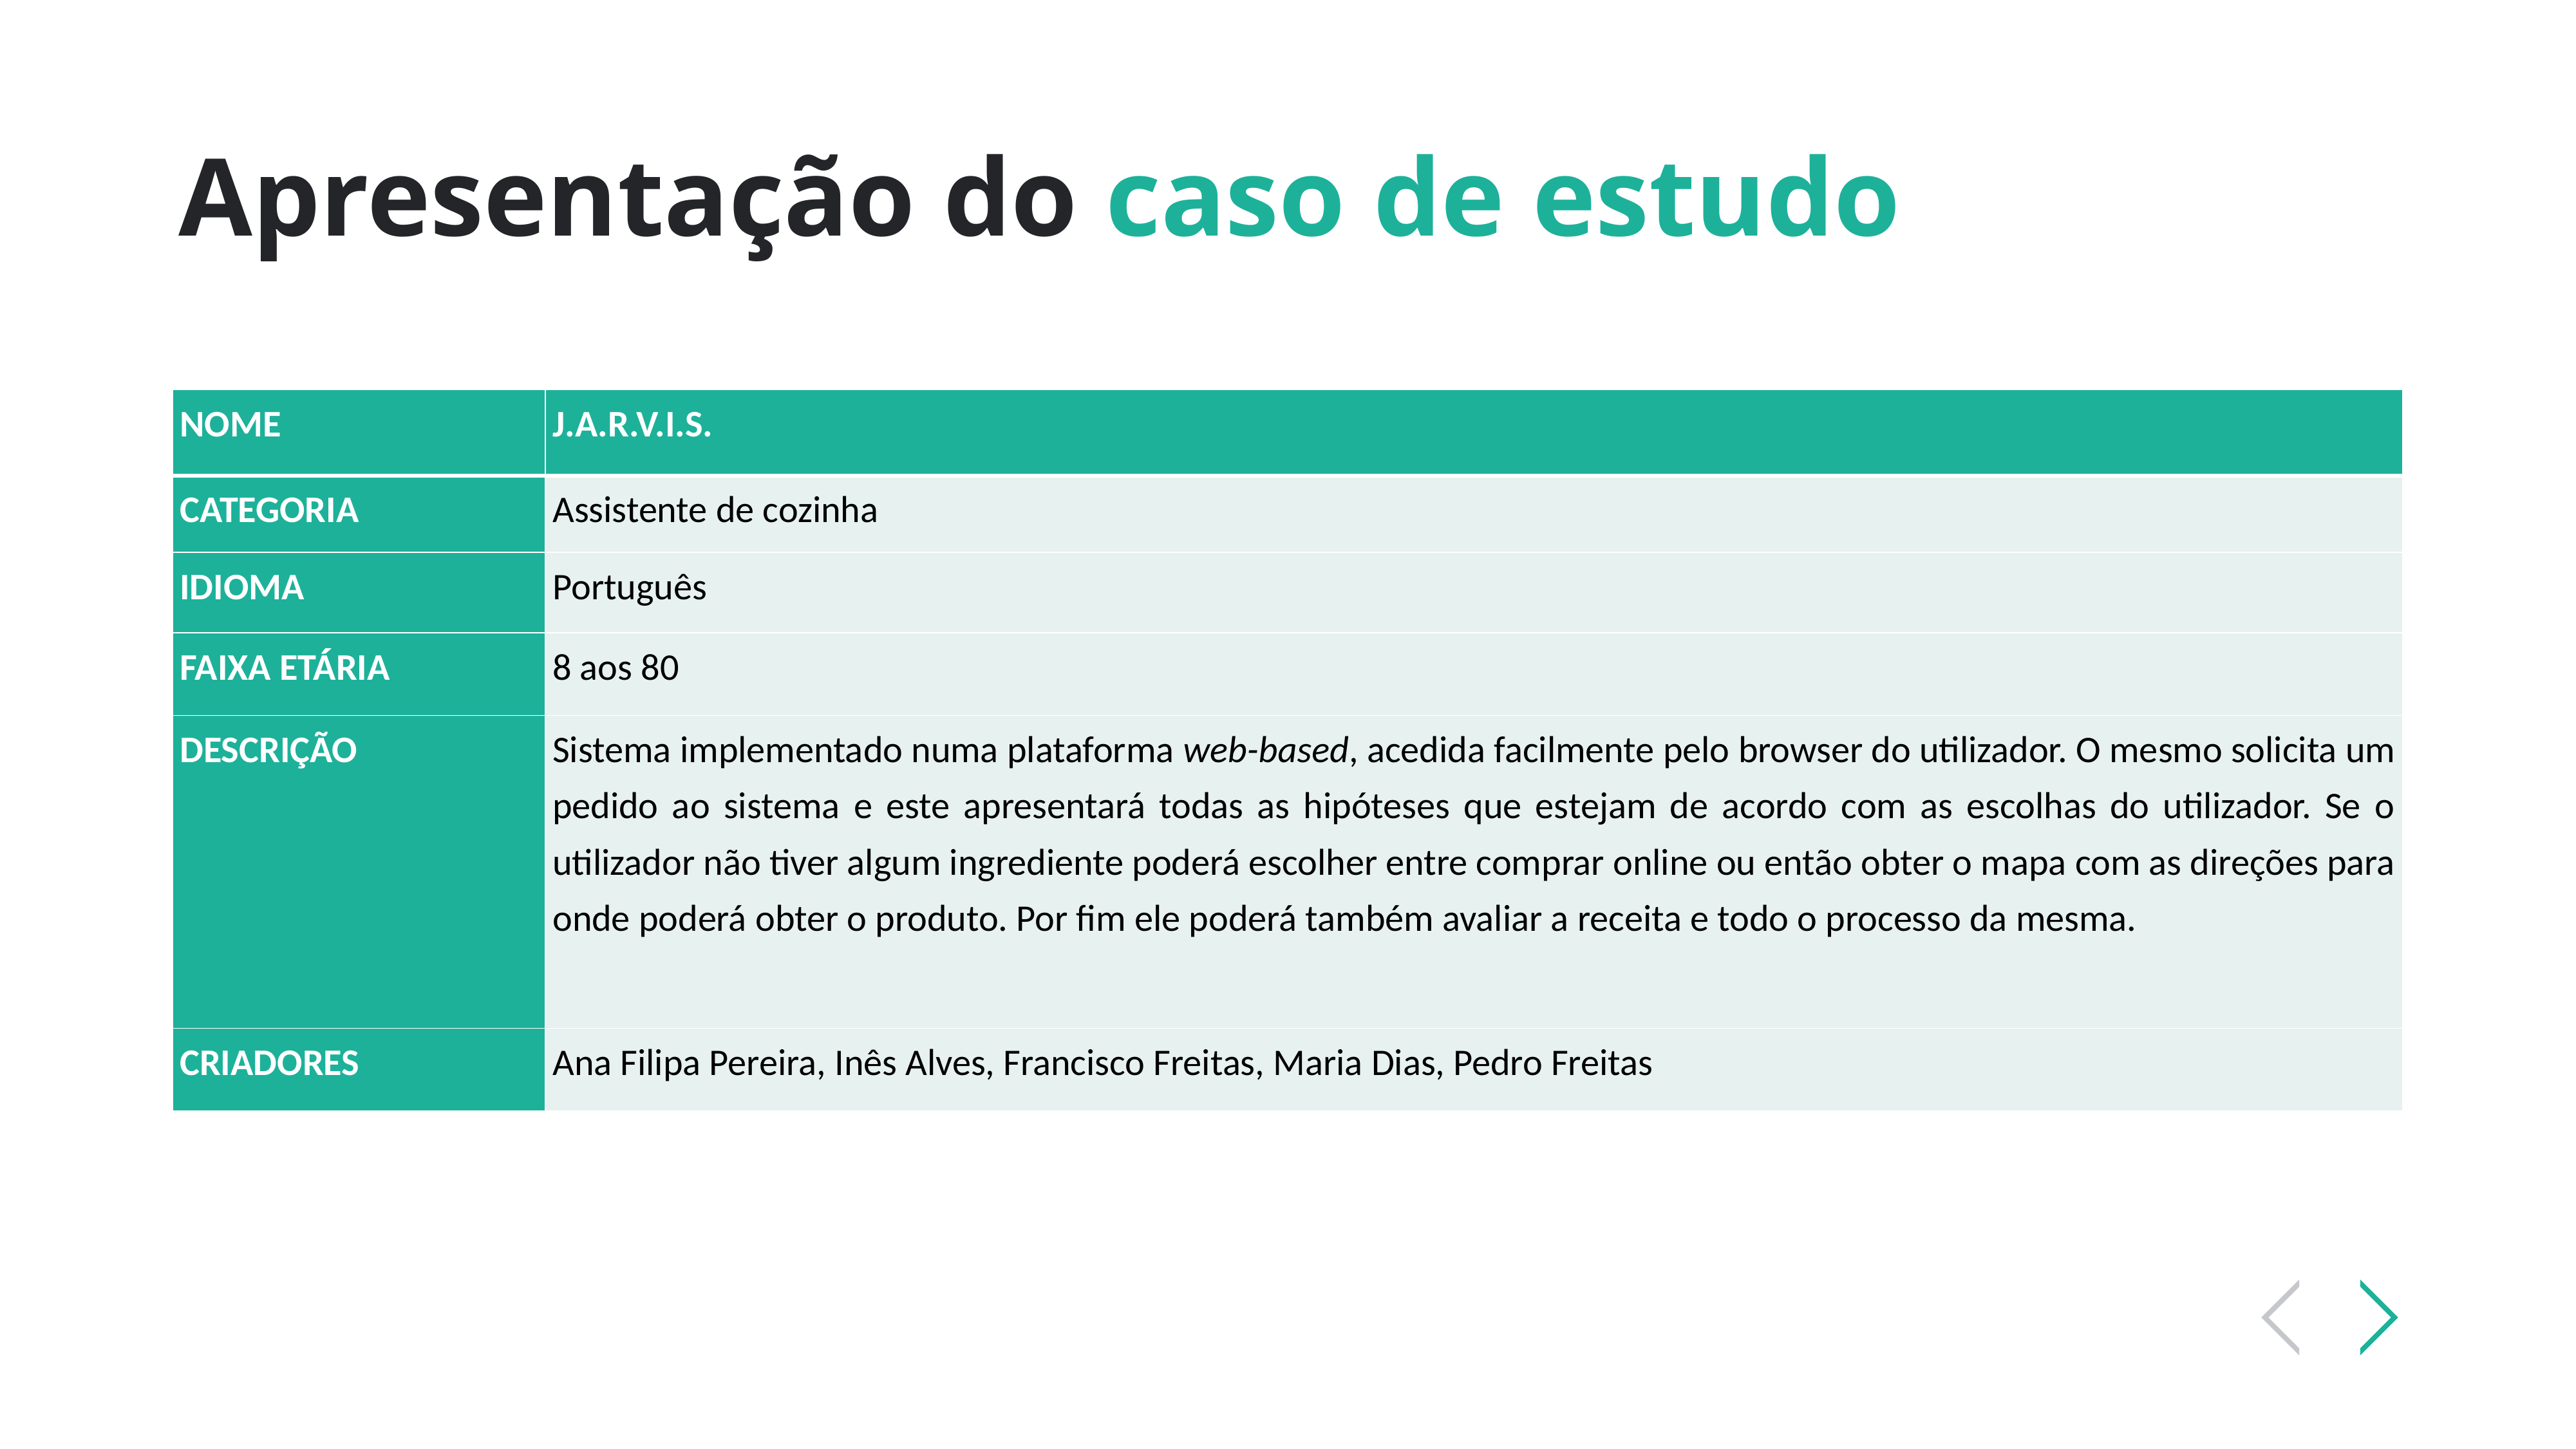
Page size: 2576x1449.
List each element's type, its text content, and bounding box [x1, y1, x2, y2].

title Apresentação do caso de estudo [169, 123, 2408, 258]
table_cell IDIOMA [173, 553, 545, 632]
table_cell Assistente de cozinha [546, 478, 2402, 552]
table_cell Sistema implementado numa plataforma web-based, acedida facilmente pelo browser do utilizador. O mesmo solicita um pedido ao sistema e este apresentará todas as hipóteses que estejam de acordo com as escolhas do utilizador. Se o utilizador não tiver algum ingrediente poderá escolher entre comprar online ou então obter o mapa com as direções para onde poderá obter o produto. Por fim ele poderá também avaliar a receita e todo o processo da mesma. [546, 716, 2402, 1028]
table_cell DESCRIÇÃO [173, 716, 545, 1028]
table_cell Ana Filipa Pereira, Inês Alves, Francisco Freitas, Maria Dias, Pedro Freitas [546, 1029, 2402, 1110]
table_header NOME [173, 390, 545, 474]
table_cell Português [546, 553, 2402, 632]
table_cell FAIXA ETÁRIA [173, 633, 545, 715]
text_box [2261, 1279, 2398, 1356]
table_header J.A.R.V.I.S. [546, 390, 2402, 474]
table_cell CRIADORES [173, 1029, 545, 1110]
table_cell CATEGORIA [173, 478, 545, 552]
table_cell 8 aos 80 [546, 633, 2402, 715]
